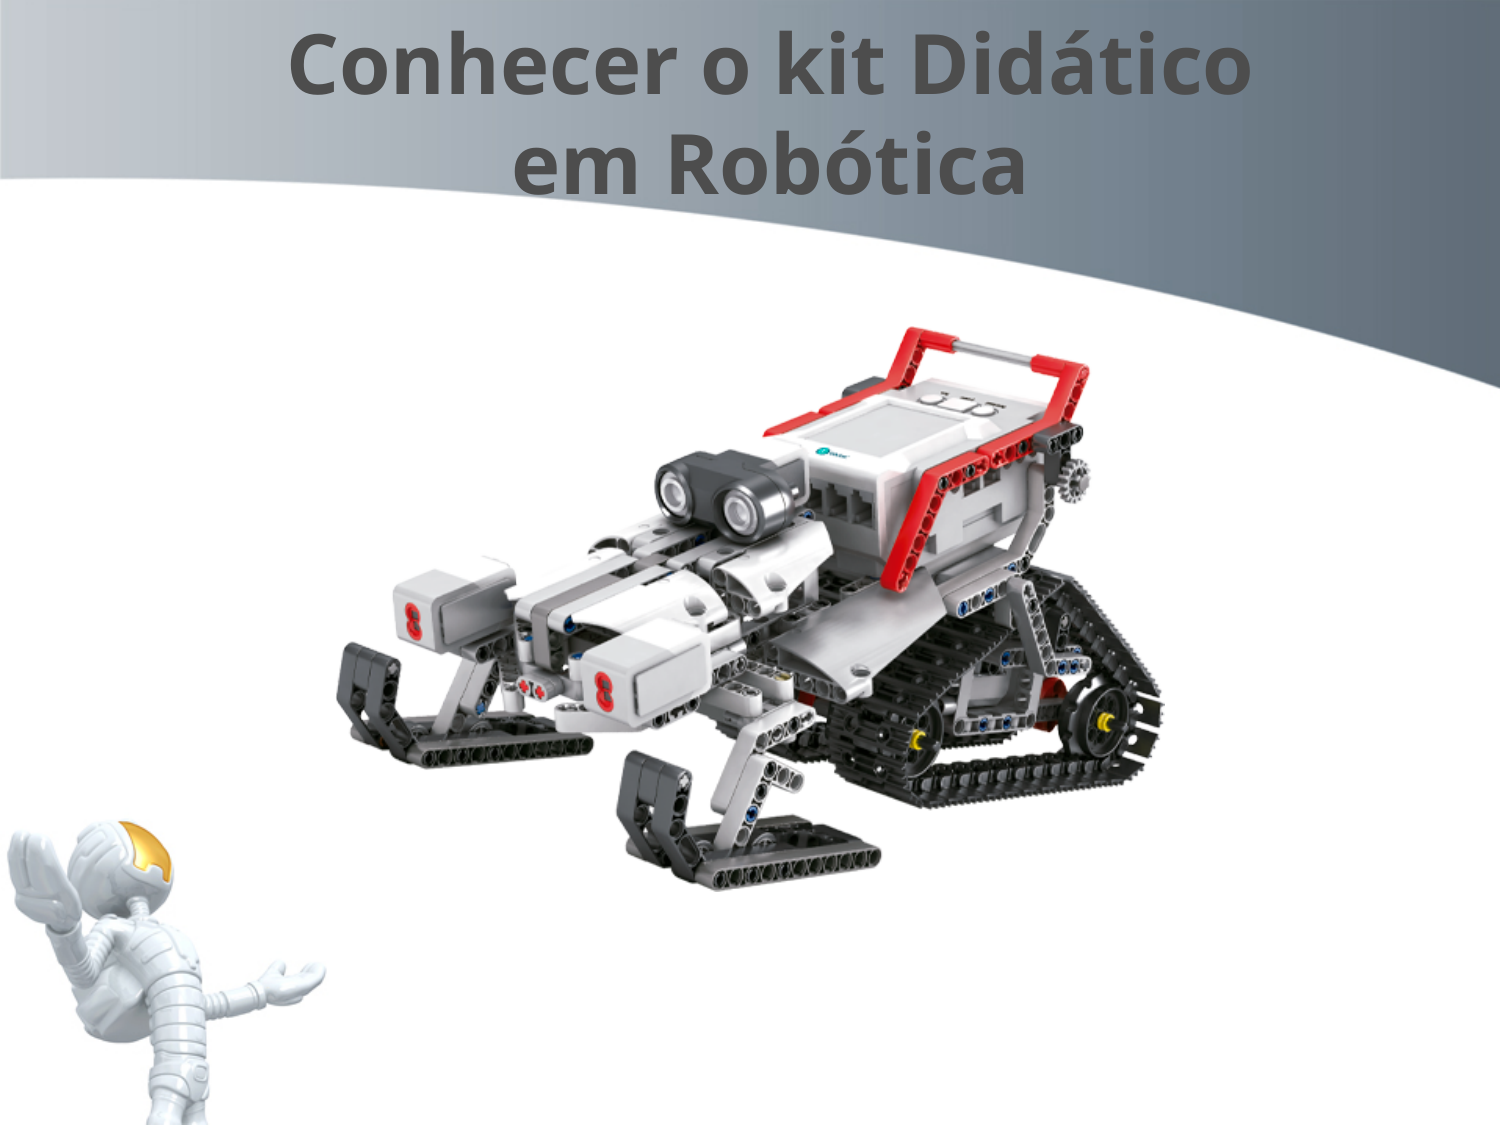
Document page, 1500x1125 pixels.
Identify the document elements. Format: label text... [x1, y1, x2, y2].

picture [0, 0, 1500, 1125]
title Conhecer o kit Didático em Robótica [212, 4, 1329, 218]
